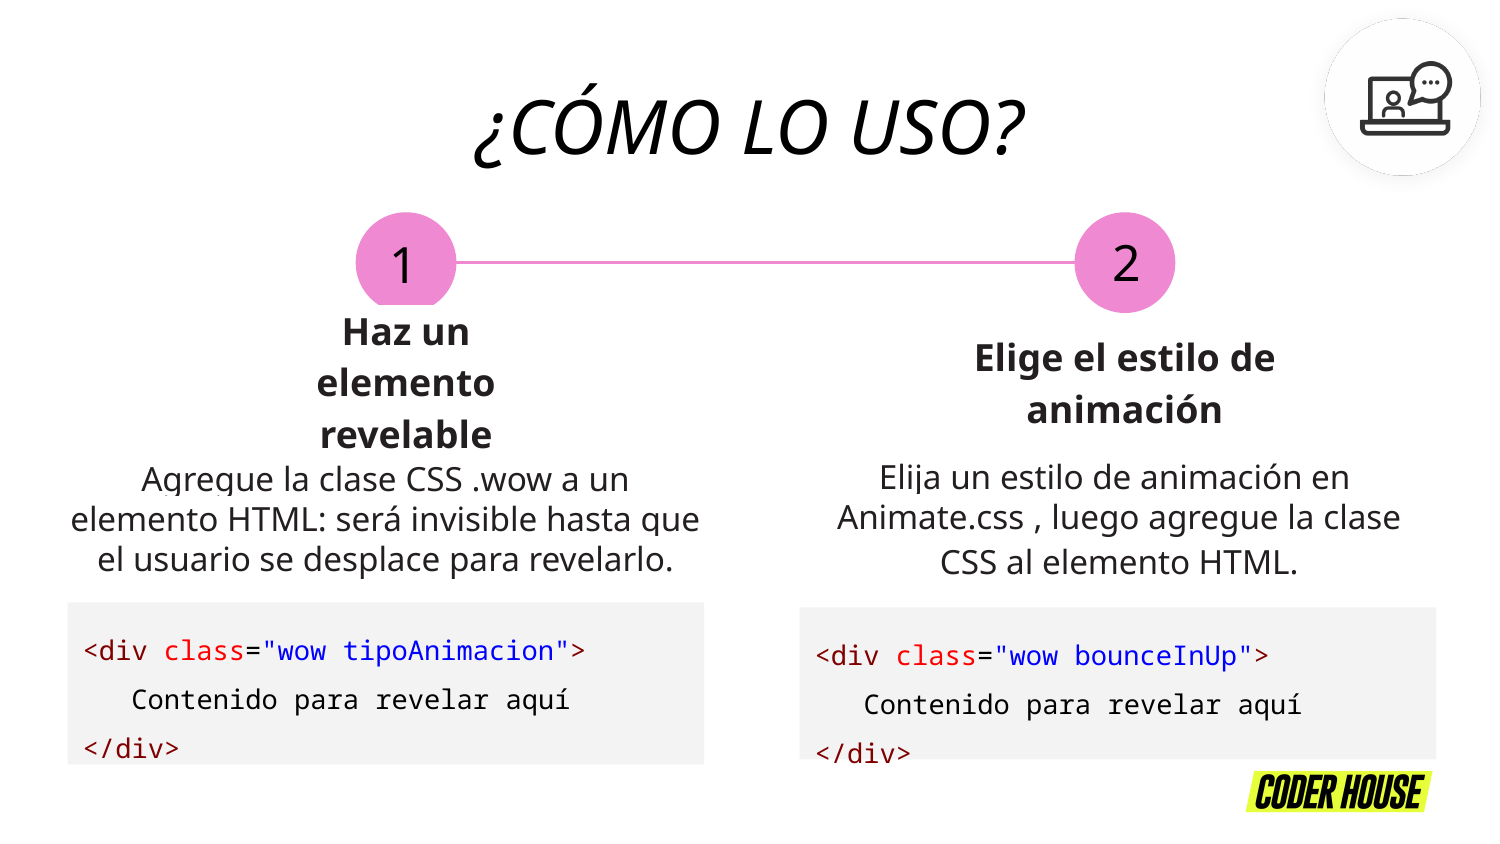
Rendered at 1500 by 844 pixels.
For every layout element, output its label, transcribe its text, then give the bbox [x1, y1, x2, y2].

text_box <div class="wow tipoAnimacion"> Contenido para revelar aquí </div> [67, 602, 705, 765]
text_box [382, 212, 457, 262]
text_box [1074, 220, 1097, 262]
picture [1305, 0, 1500, 195]
text_box 2 [1097, 272, 1142, 277]
text_box ¿CÓMO LO USO? [215, 64, 1285, 178]
text_box 1 [374, 218, 419, 279]
text_box Elige el estilo de animación [955, 322, 1295, 436]
text_box Elija un estilo de animación en Animate.css , luego agregue la clase CSS al elemento HTML. [801, 441, 1438, 570]
text_box <div class="wow bounceInUp"> Contenido para revelar aquí </div> [799, 607, 1437, 760]
picture [1241, 764, 1437, 819]
text_box [355, 223, 456, 313]
text_box [1075, 212, 1176, 313]
text_box Agregue la clase CSS .wow a un elemento HTML: será invisible hasta que el usuario se desplace para revelarlo. [55, 443, 717, 567]
text_box Haz un elemento revelable [236, 314, 576, 443]
text_box 2 [1097, 216, 1142, 262]
